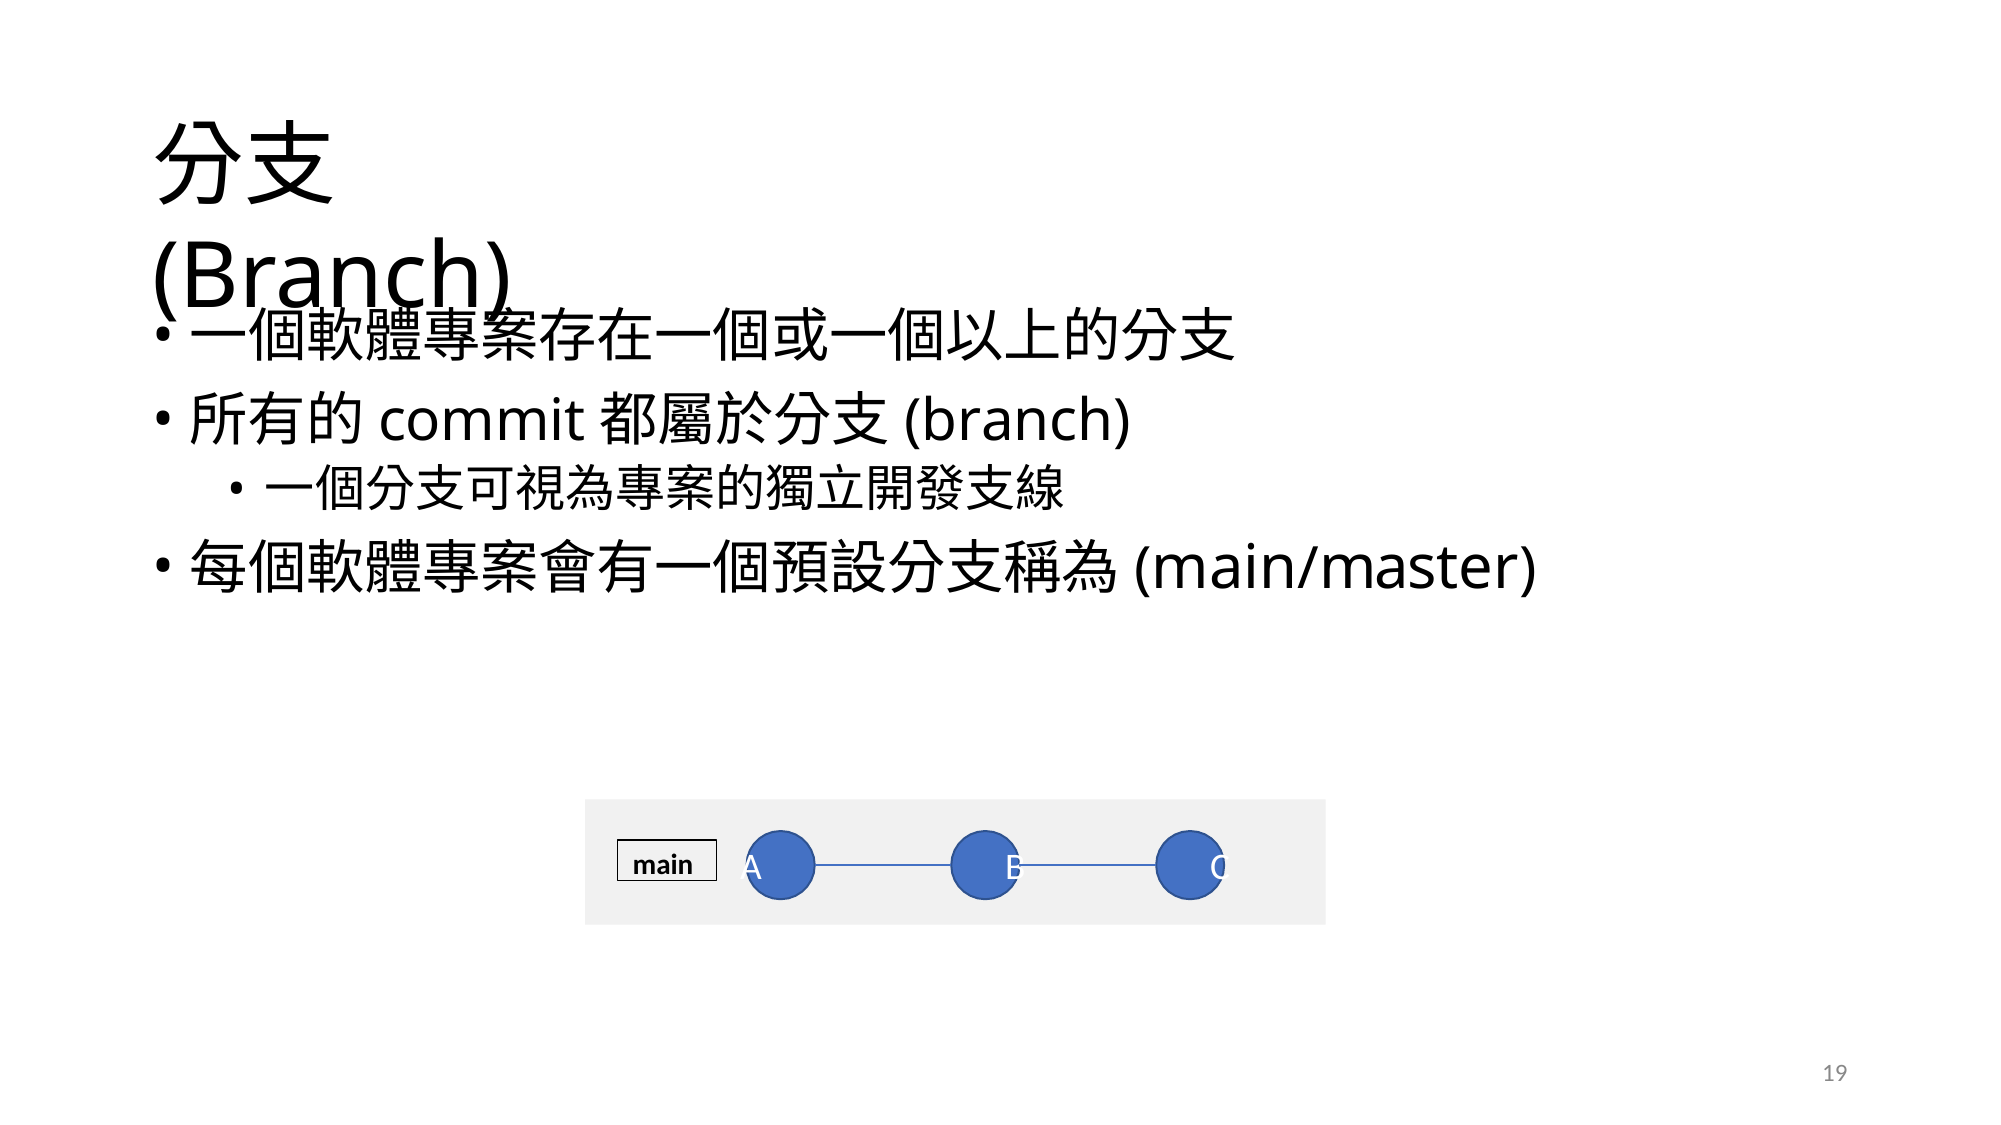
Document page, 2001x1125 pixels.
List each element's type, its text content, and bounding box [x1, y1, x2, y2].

title 分支(Branch) [150, 103, 682, 282]
slide_number 19 [1815, 1060, 1854, 1125]
text_box 一個軟體專案存在一個或一個以上的分支 所有的commit都屬於分支(branch) 一個分支可視為專案的獨立開發支線 每個軟體專案會有一個預設分支稱為(main/master) [150, 282, 1613, 601]
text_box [949, 829, 1226, 901]
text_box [584, 798, 1327, 925]
